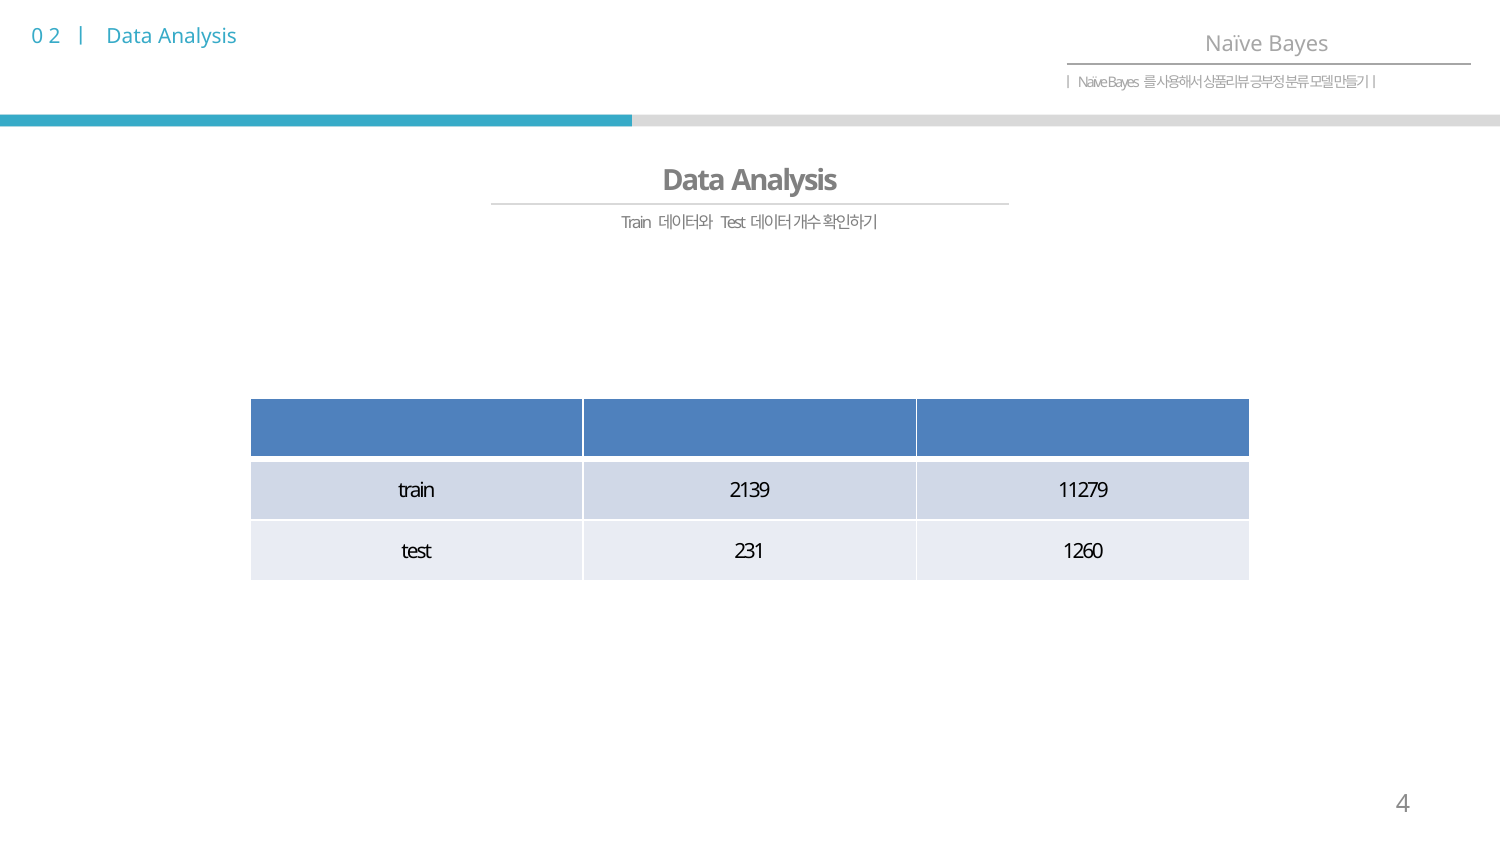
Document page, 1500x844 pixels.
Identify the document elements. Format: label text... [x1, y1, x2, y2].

table_cell 231 [584, 521, 916, 580]
table_header [251, 399, 582, 456]
table_cell train [251, 462, 582, 519]
table_header pos [917, 399, 1249, 456]
text_box Train 데이터와 Test데이터 개수 확인하기 [397, 204, 1103, 240]
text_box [1046, 22, 1495, 99]
text_box Data Analysis [600, 154, 900, 203]
table_cell test [251, 521, 582, 580]
text_box 0 2 ㅣ Data Analysis [16, 15, 361, 55]
table_cell 11279 [917, 462, 1249, 519]
text_box [0, 113, 634, 129]
slide_number 4 [1074, 782, 1425, 827]
table_cell 2139 [584, 462, 916, 519]
table_header neg [584, 399, 916, 456]
text_box [634, 113, 1500, 129]
table_cell 1260 [917, 521, 1249, 580]
